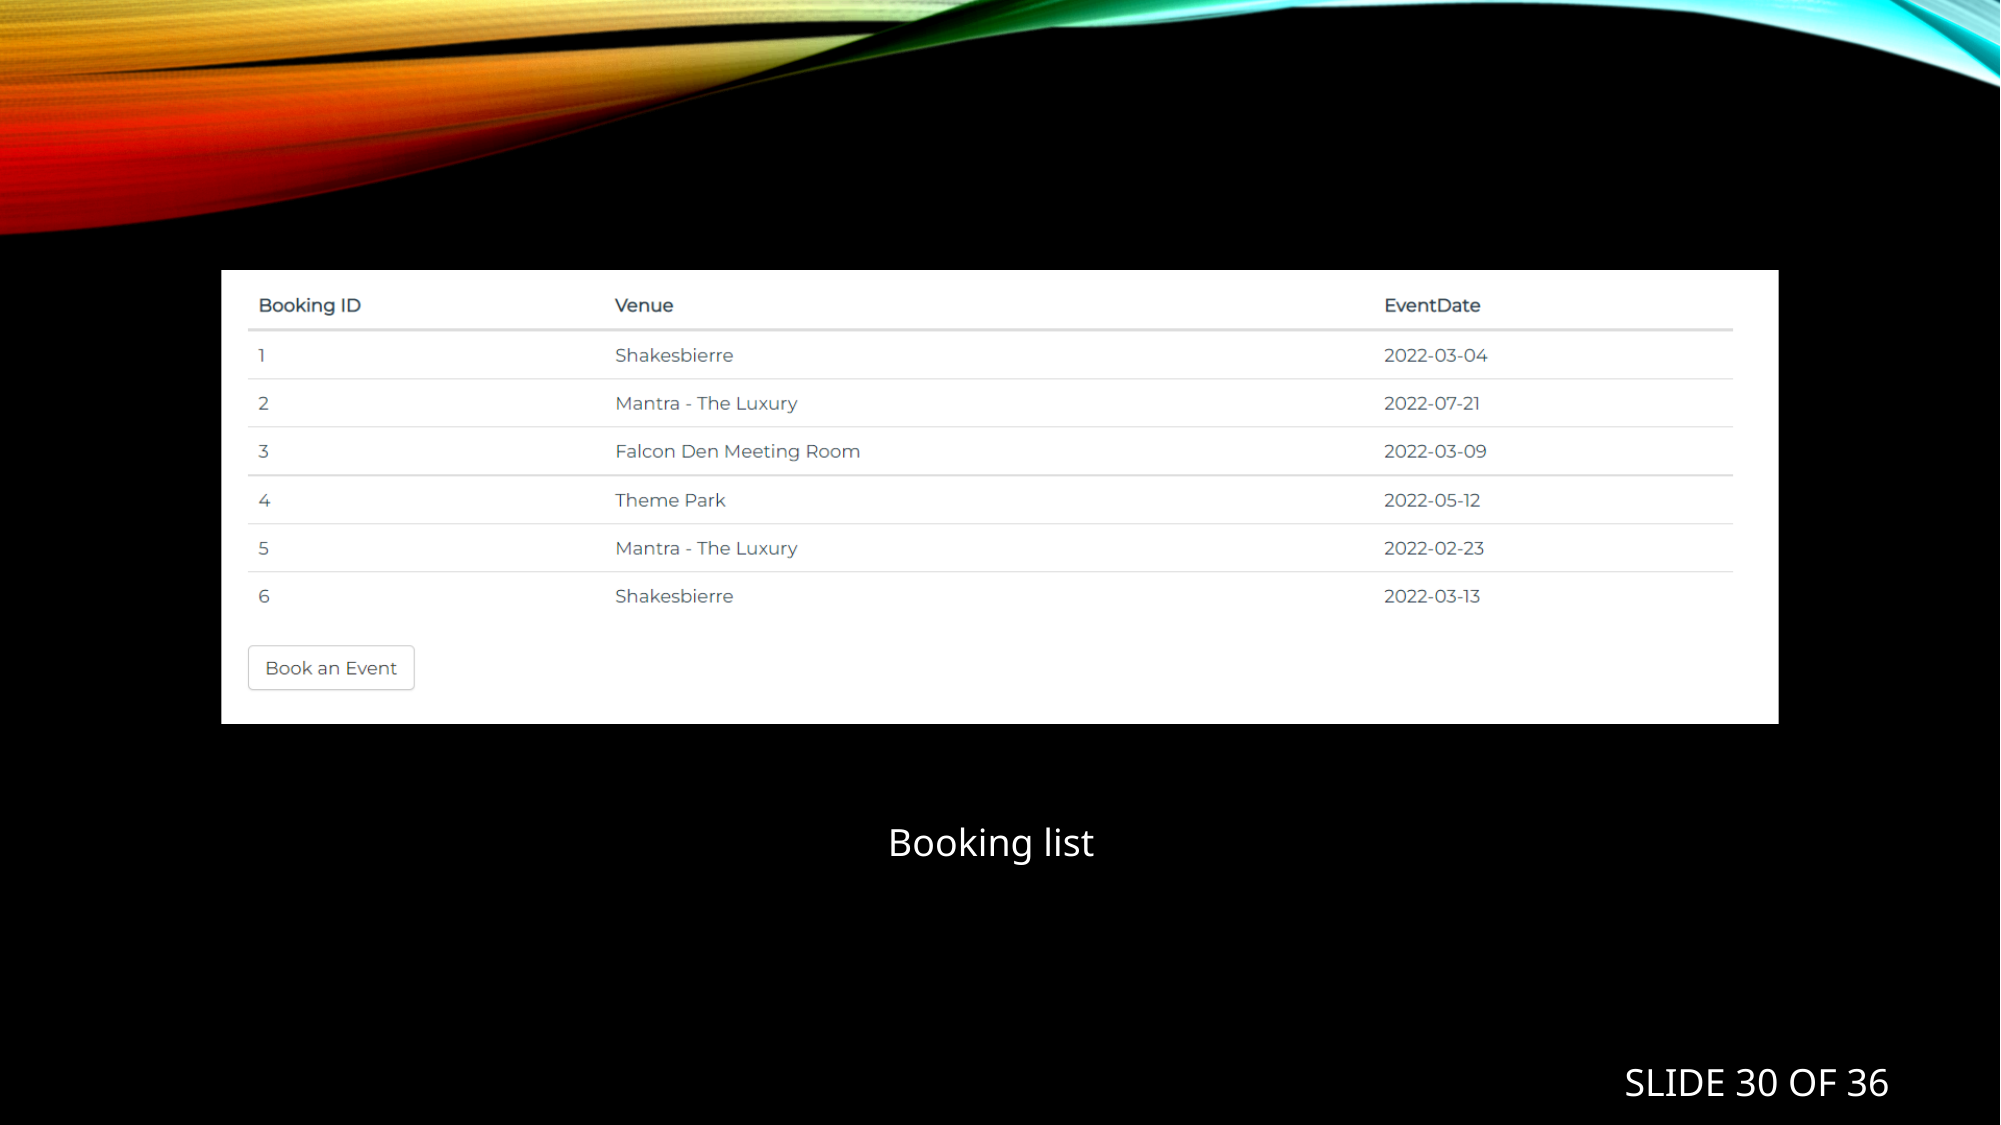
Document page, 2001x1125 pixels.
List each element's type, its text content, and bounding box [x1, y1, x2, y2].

text_box SLIDE 30 OF 36 [1609, 1051, 1916, 1112]
text_box Booking list [535, 811, 1448, 872]
picture [0, 0, 2000, 237]
picture [221, 269, 1779, 724]
